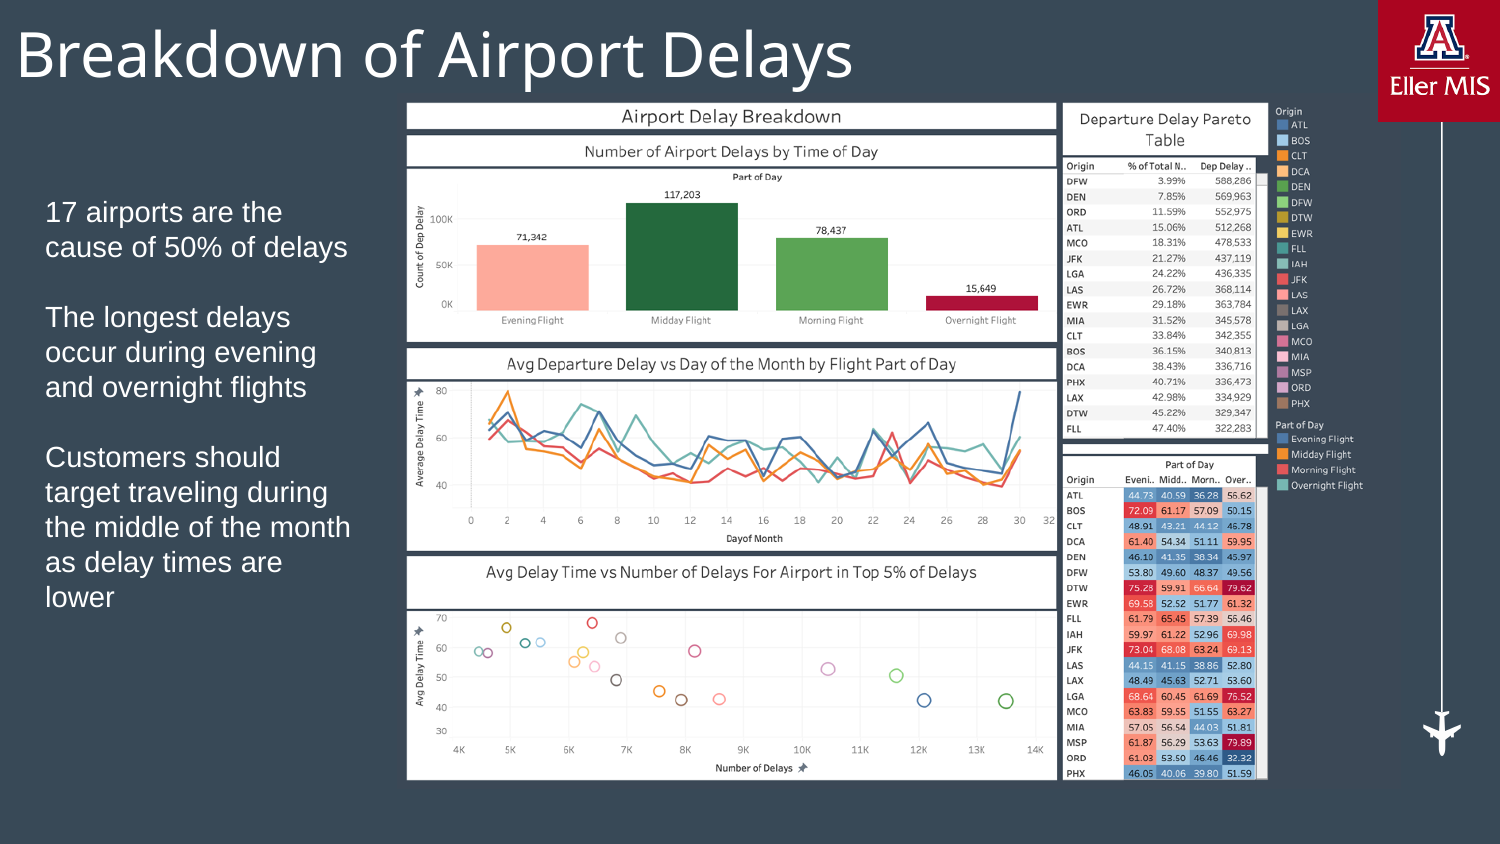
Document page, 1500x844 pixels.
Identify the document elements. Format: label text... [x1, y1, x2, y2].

title Breakdown of Airport Delays [0, 0, 1264, 94]
text_box 17 airports are the cause of 50% of delays The longest delays occur during evening and overnight flights Customers should target traveling during the middle of the month as delay times are lower [30, 186, 368, 691]
picture [1420, 711, 1464, 756]
picture [397, 0, 1500, 789]
